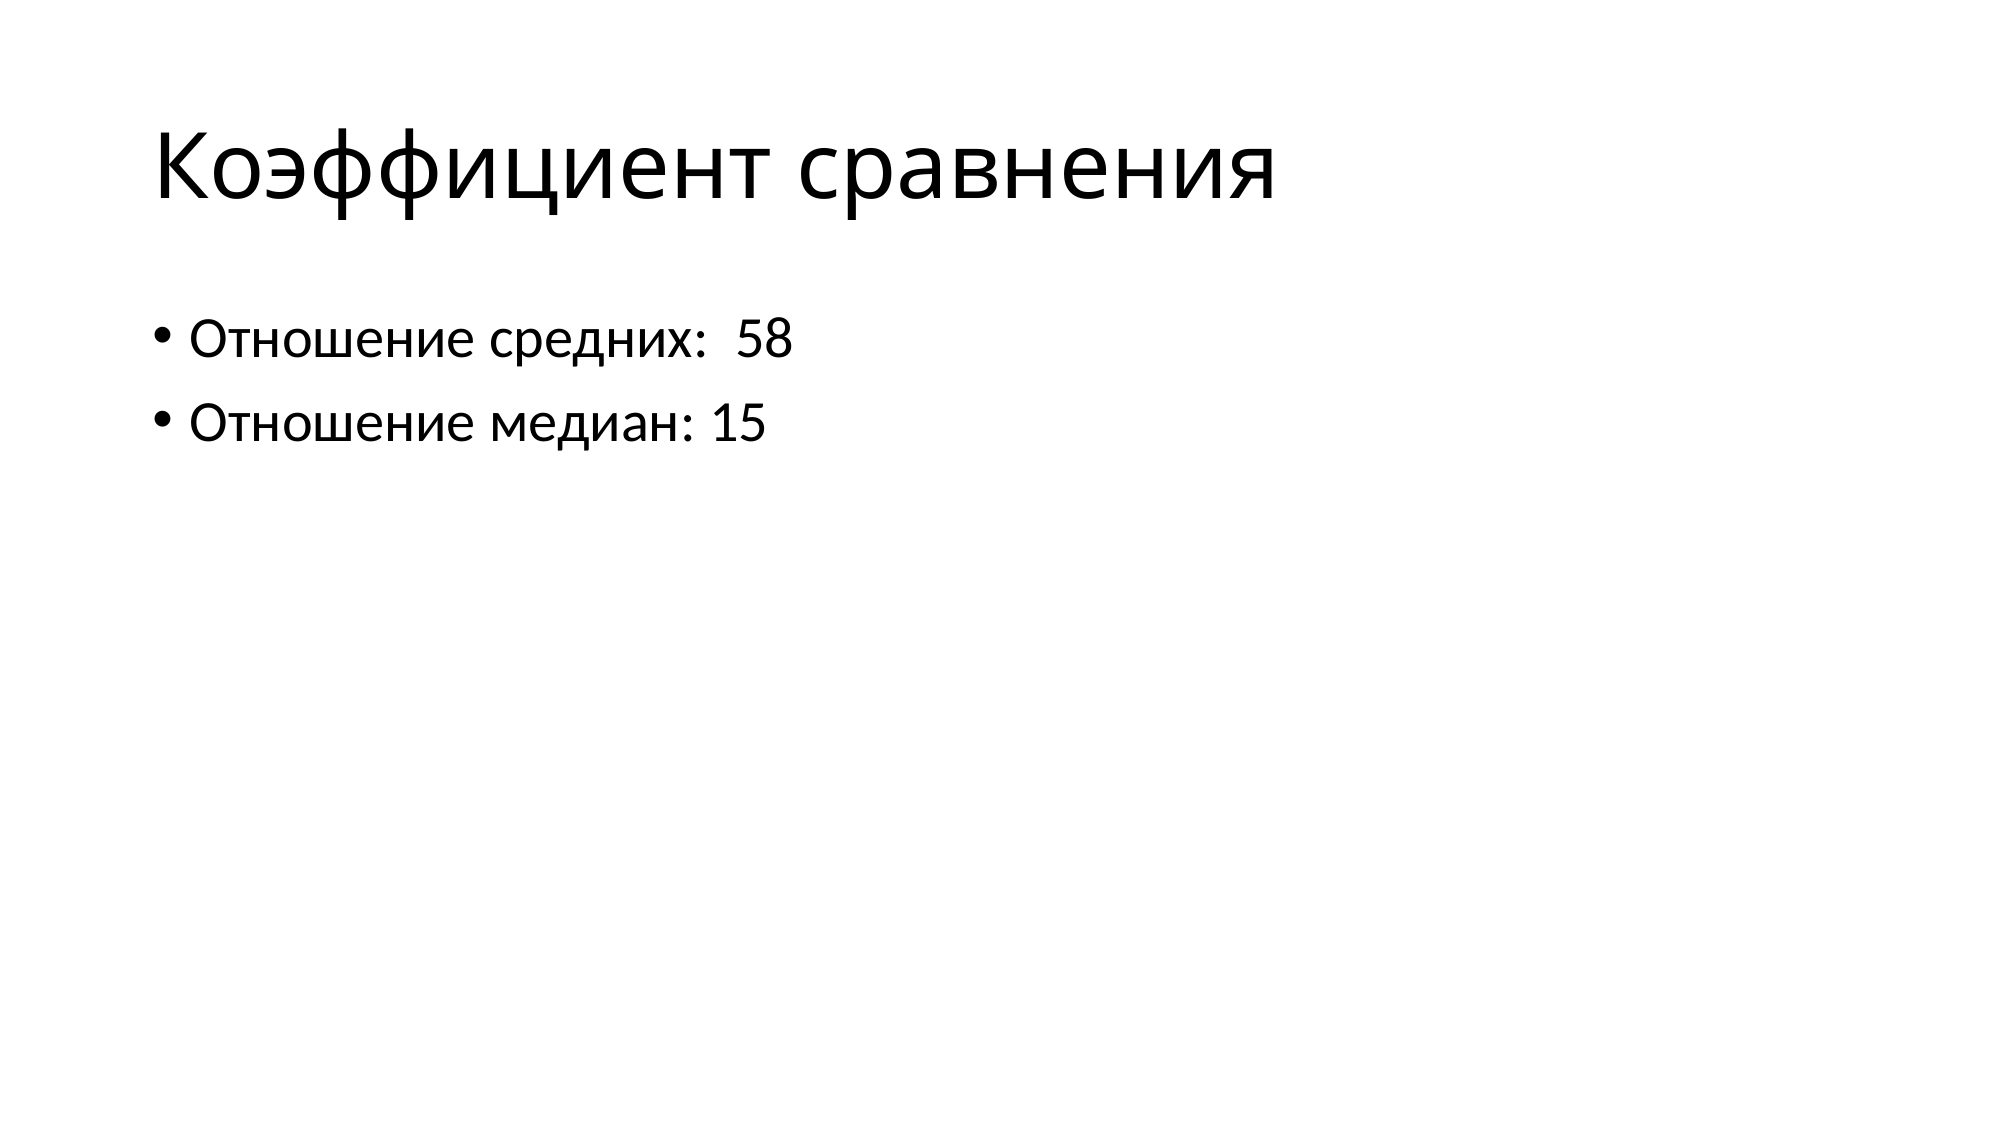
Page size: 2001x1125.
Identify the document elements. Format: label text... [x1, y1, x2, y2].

title Коэффициент сравнения [137, 59, 1863, 278]
list Отношение средних: 58 Отношение медиан: 15 [137, 299, 1863, 1014]
